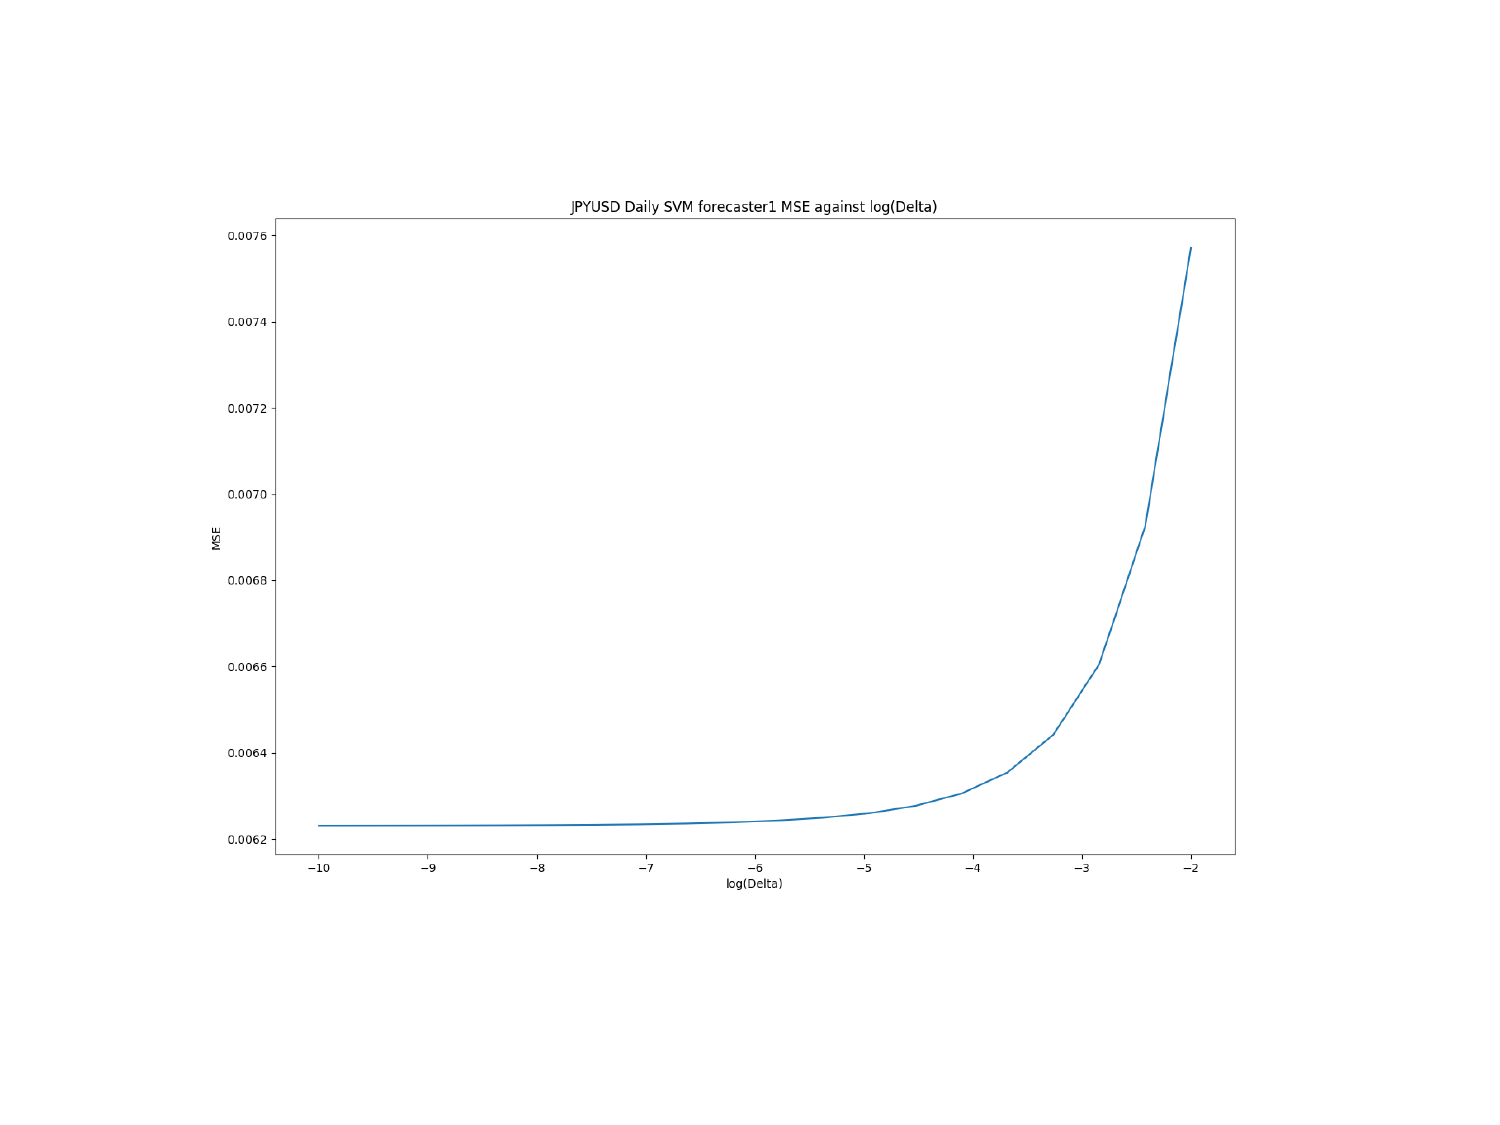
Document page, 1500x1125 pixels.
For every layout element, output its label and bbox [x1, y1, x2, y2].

picture [119, 119, 1358, 946]
